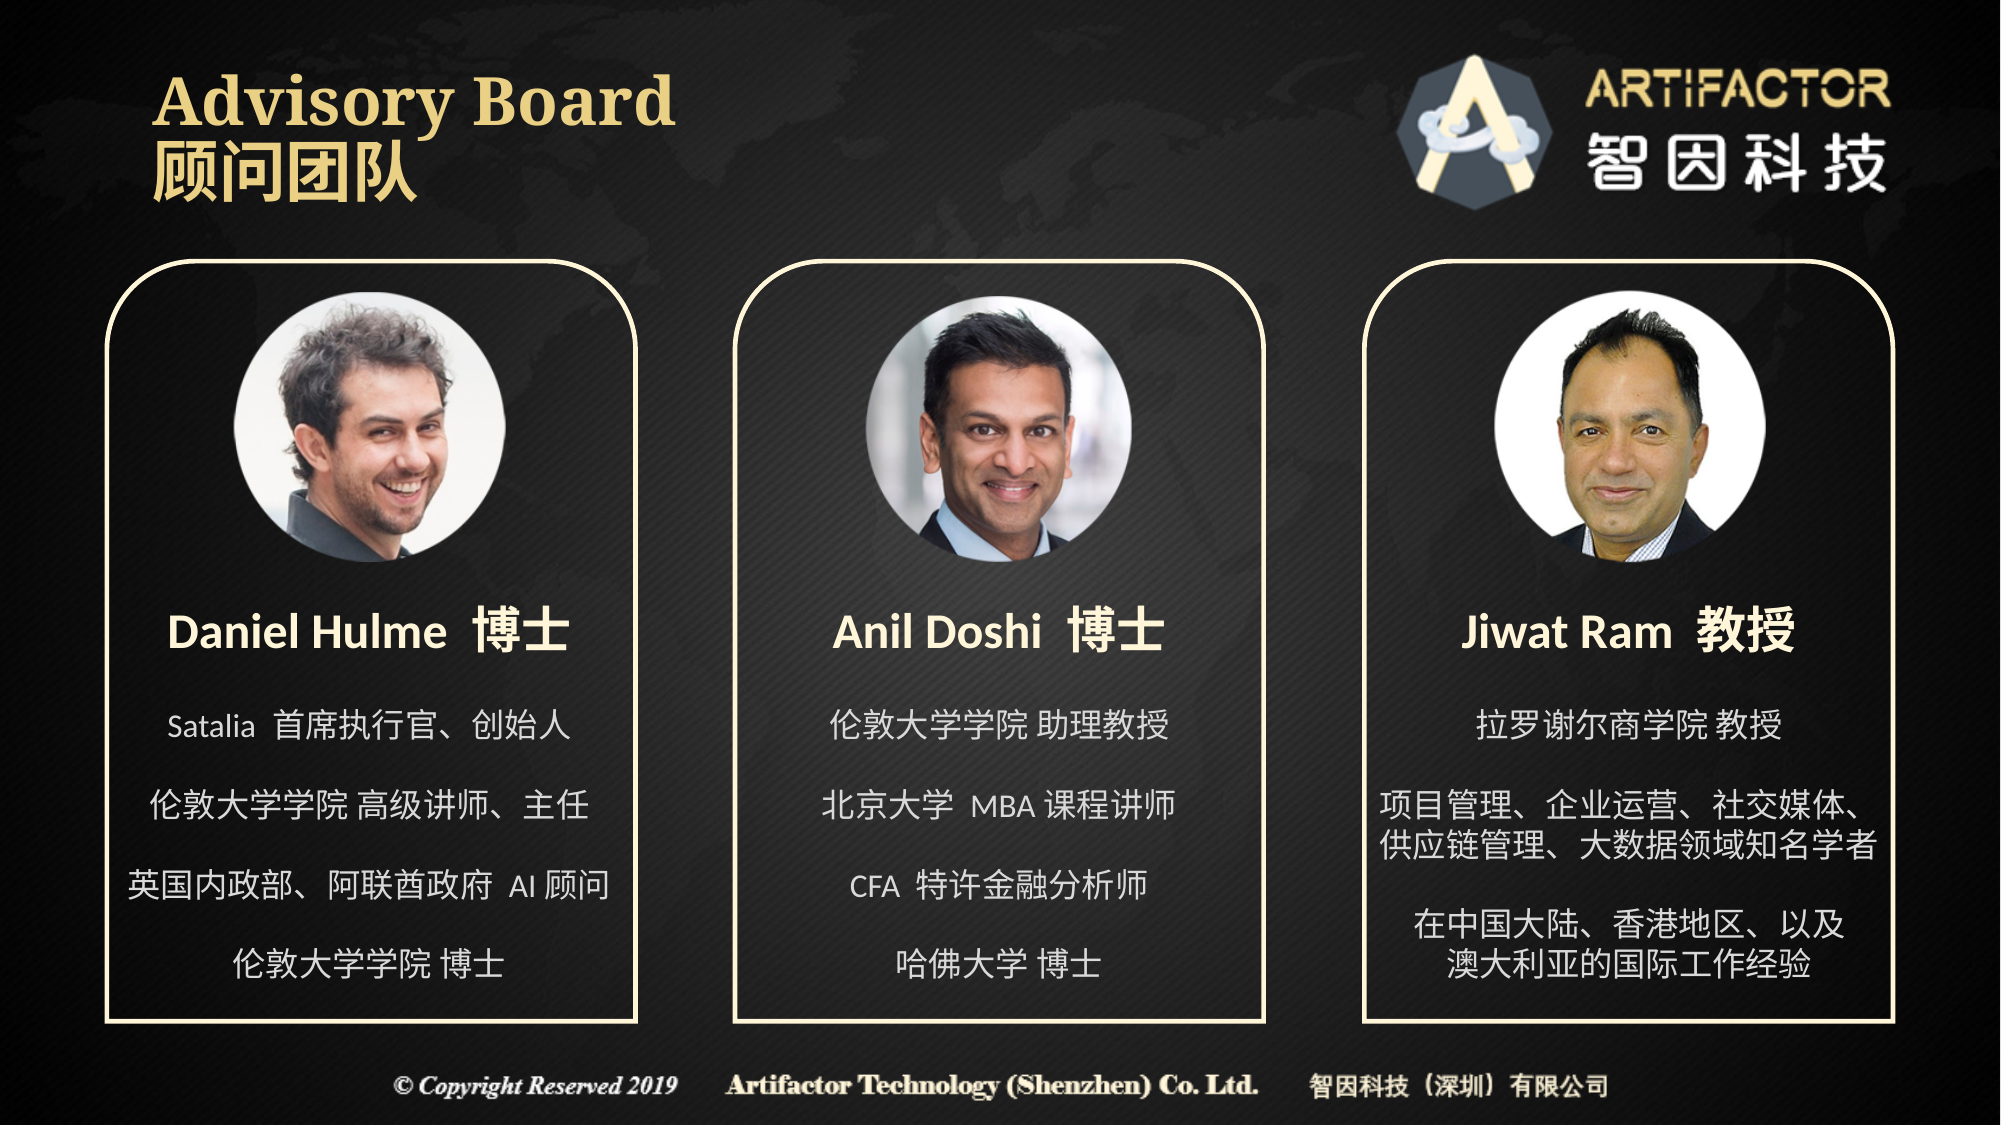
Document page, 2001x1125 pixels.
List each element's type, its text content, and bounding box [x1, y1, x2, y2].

text_box Daniel Hulme 博士 Satalia 首席执行官、创始人 伦敦大学学院 高级讲师、主任 英国内政部、阿联酋政府 AI顾问 伦敦大学学院 博士 [95, 591, 105, 991]
text_box [105, 260, 637, 1023]
text_box [733, 260, 1265, 1023]
text_box [1363, 260, 1895, 1023]
text_box Daniel Hulme 博士 Satalia 首席执行官、创始人 伦敦大学学院 高级讲师、主任 英国内政部、阿联酋政府 AI顾问 伦敦大学学院 博士 [637, 591, 644, 991]
text_box Anil Doshi 博士 伦敦大学学院 助理教授 北京大学 MBA课程讲师 CFA 特许金融分析师 哈佛大学 博士 [1265, 591, 1274, 991]
text_box Anil Doshi 博士 伦敦大学学院 助理教授 北京大学 MBA课程讲师 CFA 特许金融分析师 哈佛大学 博士 [725, 591, 733, 991]
title Advisory Board 顾问团队 [137, 42, 1863, 236]
text_box Jiwat Ram 教授 拉罗谢尔商学院 教授 项目管理、企业运营、社交媒体、 供应链管理、大数据领域知名学者 在中国大陆、香港地区、以及 澳大利亚的国际工作经验 [1895, 591, 1904, 991]
text_box Jiwat Ram 教授 拉罗谢尔商学院 教授 项目管理、企业运营、社交媒体、 供应链管理、大数据领域知名学者 在中国大陆、香港地区、以及 澳大利亚的国际工作经验 [1354, 591, 1363, 991]
picture [0, 0, 2001, 1125]
